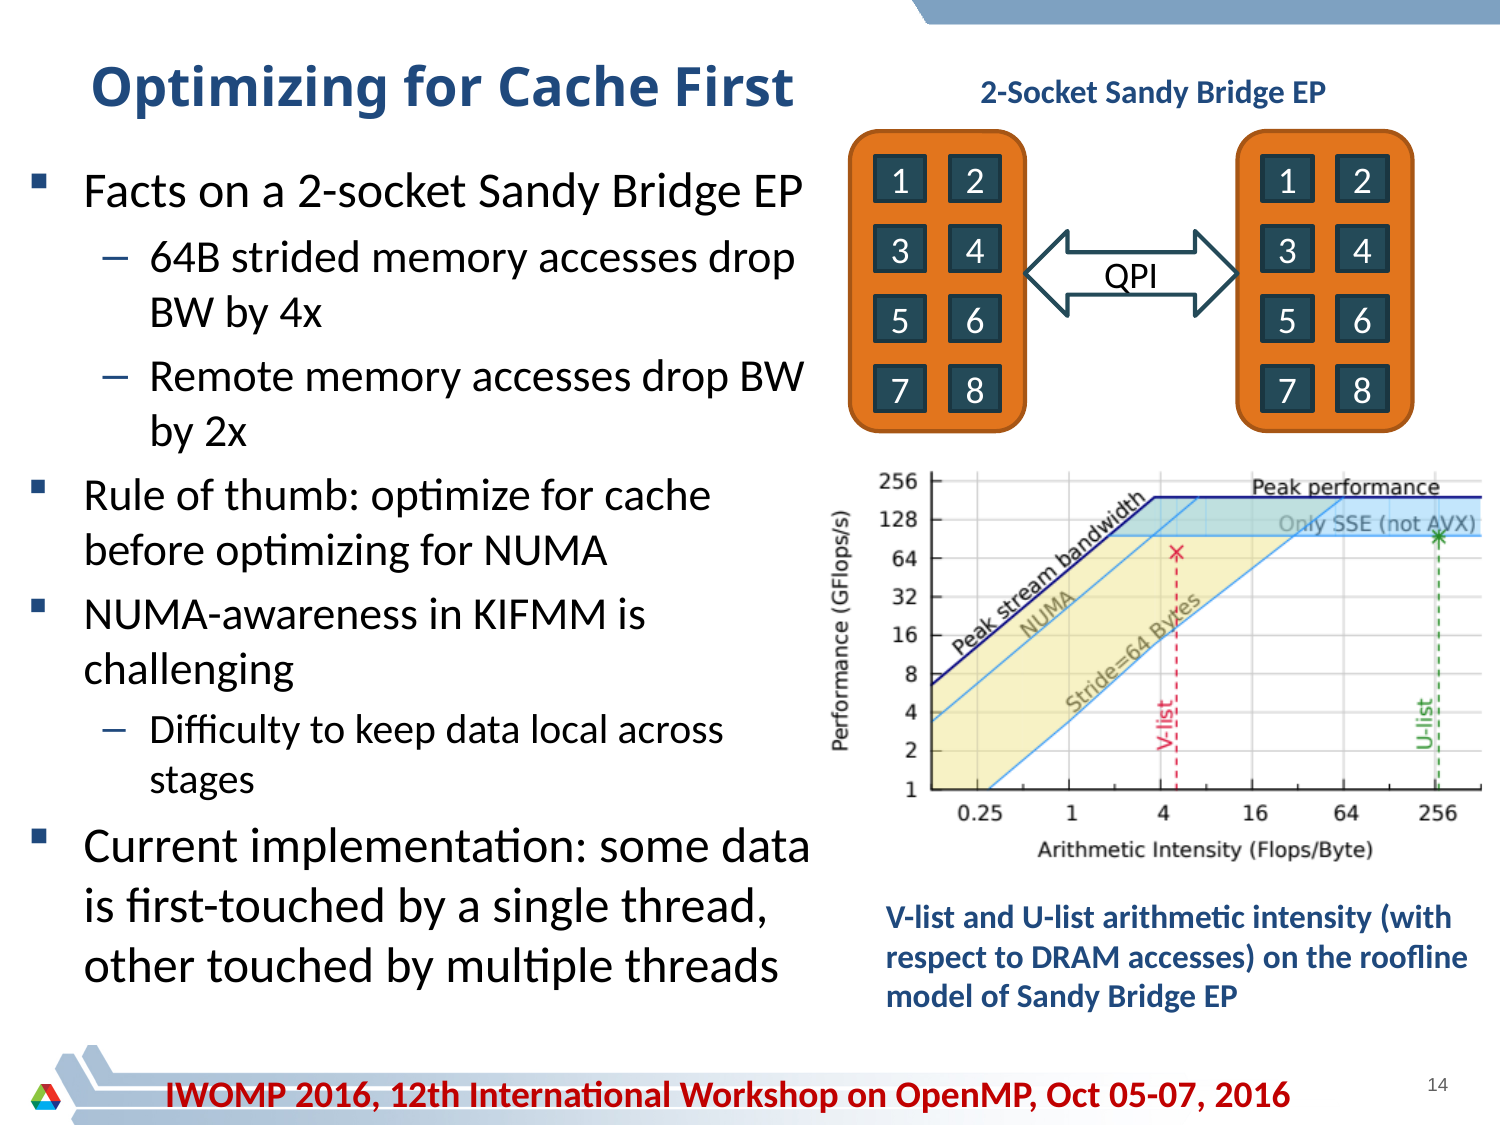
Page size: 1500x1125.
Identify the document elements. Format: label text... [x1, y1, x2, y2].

title Optimizing for Cache First [75, 45, 1425, 163]
text_box 2-Socket Sandy Bridge EP [947, 62, 1360, 118]
text_box V-list and U-list arithmetic intensity (with respect to DRAM accesses) on the roofline model of Sandy Bridge EP [871, 887, 1488, 1022]
picture [820, 462, 1483, 863]
picture [0, 0, 1500, 26]
text_box QPI [1029, 229, 1232, 318]
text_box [849, 130, 1026, 432]
slide_number 14 [1412, 1065, 1475, 1125]
text_box IWOMP 2016, 12th International Workshop on OpenMP, Oct 05-07, 2016 [124, 1062, 1313, 1125]
picture [0, 1037, 1500, 1125]
list Facts on a 2-socket Sandy Bridge EP 64B strided memory accesses drop BW by 4x Remote memory accesses drop BW by 2x Rule of thumb: optimize for cache before optimizing for NUMA NUMA-awareness in KIFMM is challenging Difficulty to keep data local across stages Current implementation: some data is first-touched by a single thread, other touched by multiple threads [12, 149, 850, 1059]
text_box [1237, 130, 1413, 432]
